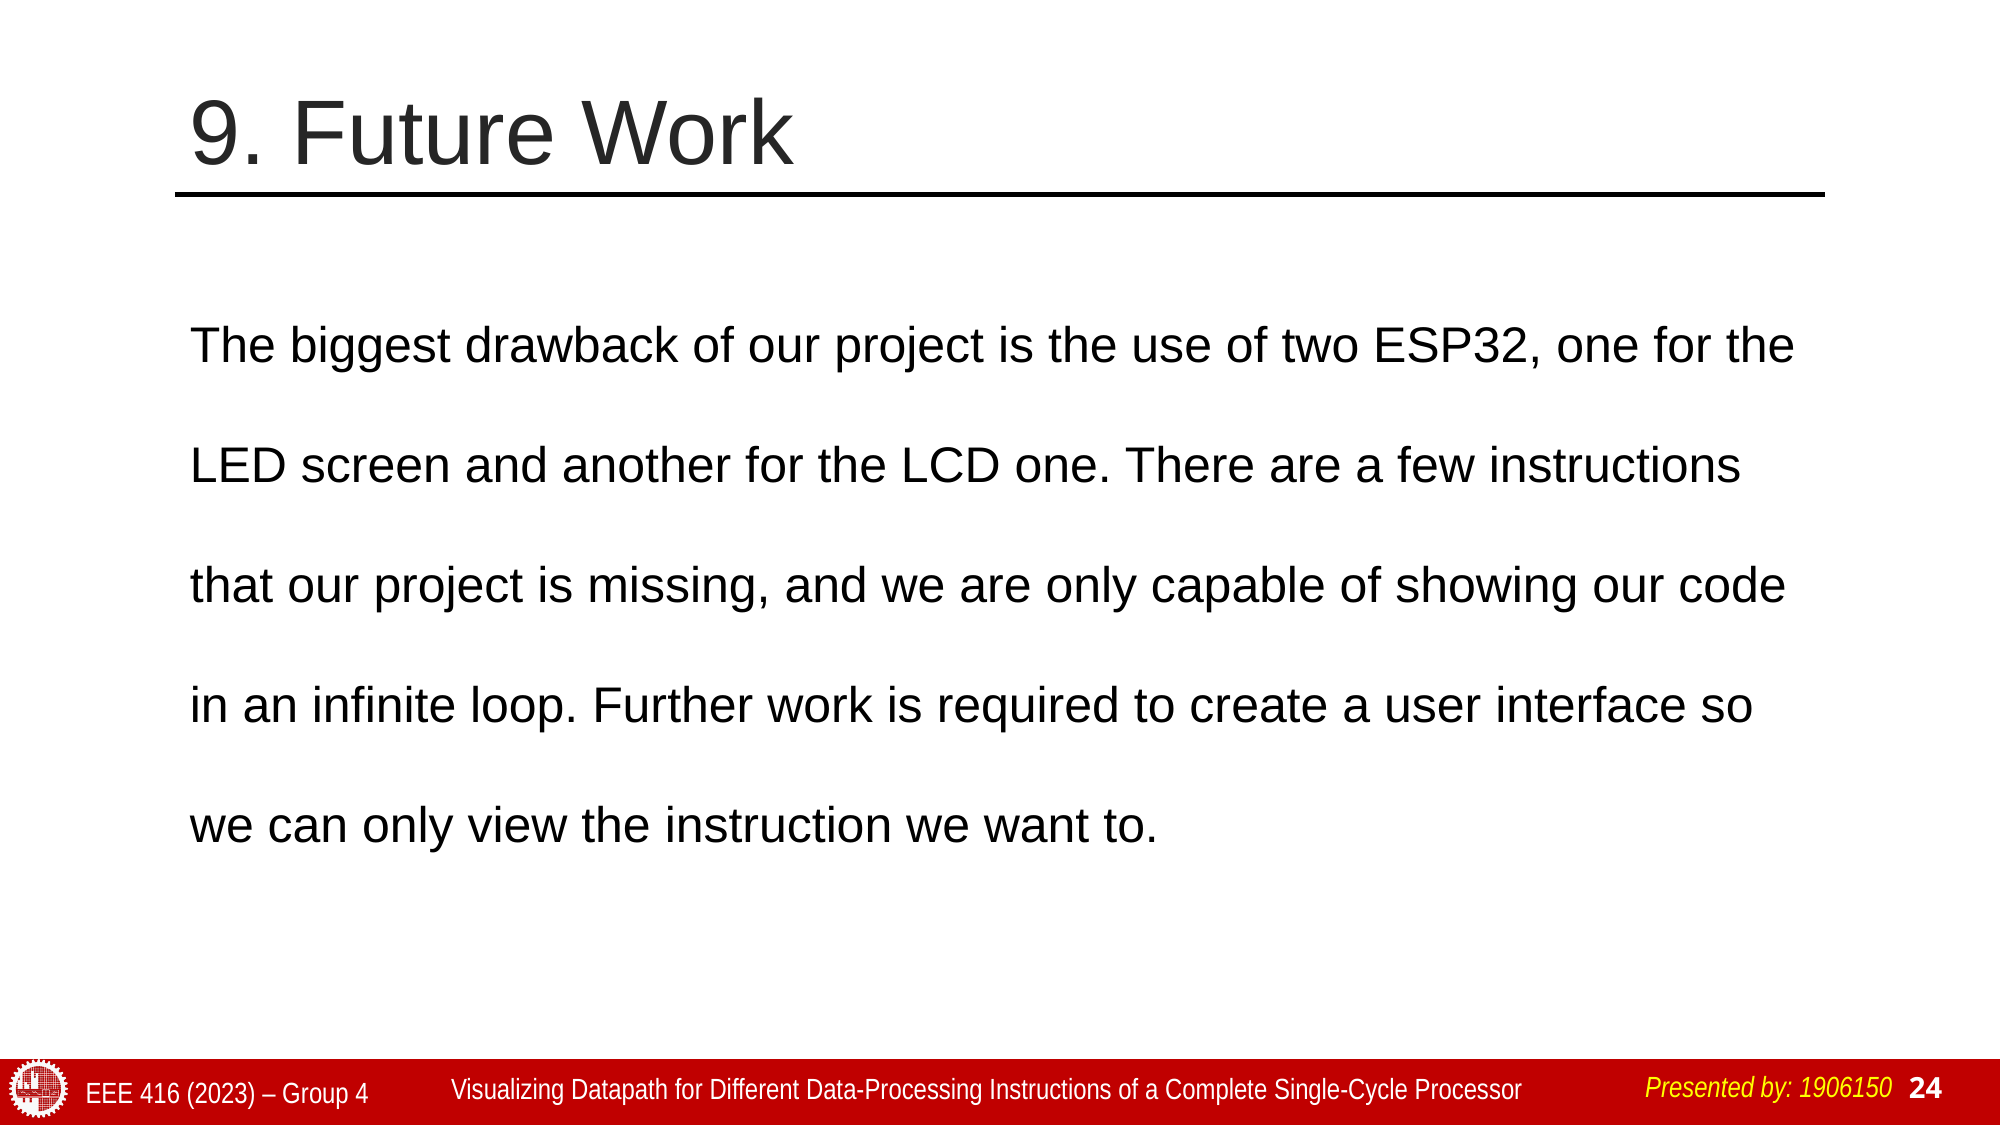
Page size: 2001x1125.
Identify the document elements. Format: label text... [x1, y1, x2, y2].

slide_number 24 [1871, 1066, 1958, 1118]
text_box Presented by: 1906150 [1630, 1061, 1908, 1112]
slide_number EEE 416 (2023) – Group 4 [70, 1066, 395, 1125]
list The biggest drawback of our project is the use of two ESP32, one for the LED screen and another for the LCD one. There are a few instructions that our project is missing, and we are only capable of showing our code in an infinite loop. Further work is required to create a user interface so we can only view the instruction we want to. [174, 245, 1825, 990]
footer Visualizing Datapath for Different Data-Processing Instructions of a Complete Single-Cycle Processor [436, 1063, 1564, 1125]
title 9. Future Work [174, 75, 1825, 192]
picture [8, 1059, 71, 1118]
